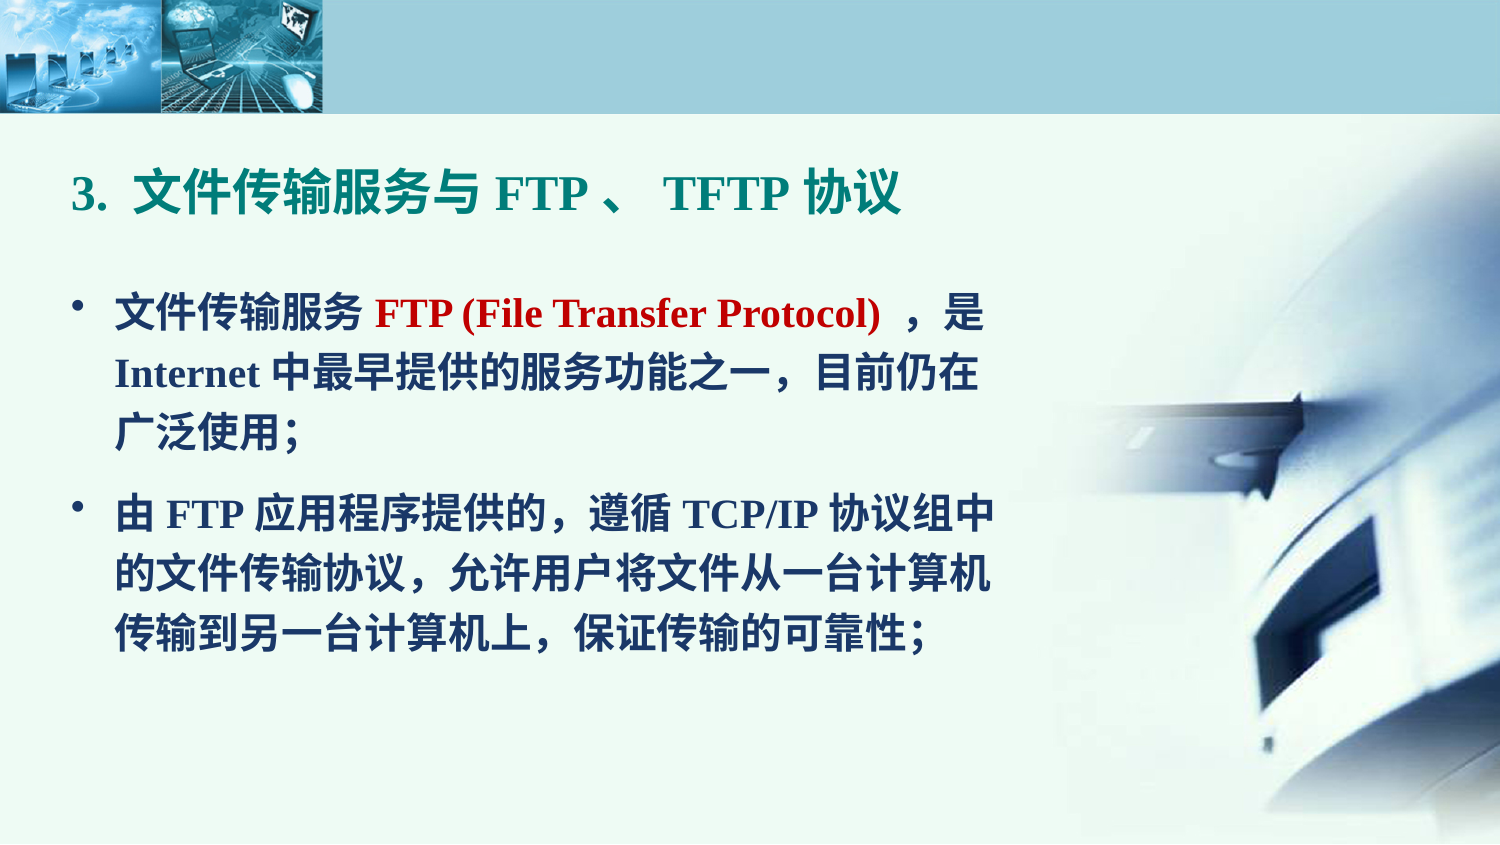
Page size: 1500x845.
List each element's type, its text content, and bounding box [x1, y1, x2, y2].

title 3. 文件传输服务与FTP、TFTP协议 [55, 135, 1091, 247]
list 文件传输服务FTP (File Transfer Protocol) ，是Internet中最早提供的服务功能之一，目前仍在广泛使用； 由FTP应用程序提供的，遵循TCP/IP协议组中的文件传输协议，允许用户将文件从一台计算机传输到另一台计算机上，保证传输的可靠性； [55, 268, 1031, 660]
picture [0, 0, 1500, 844]
